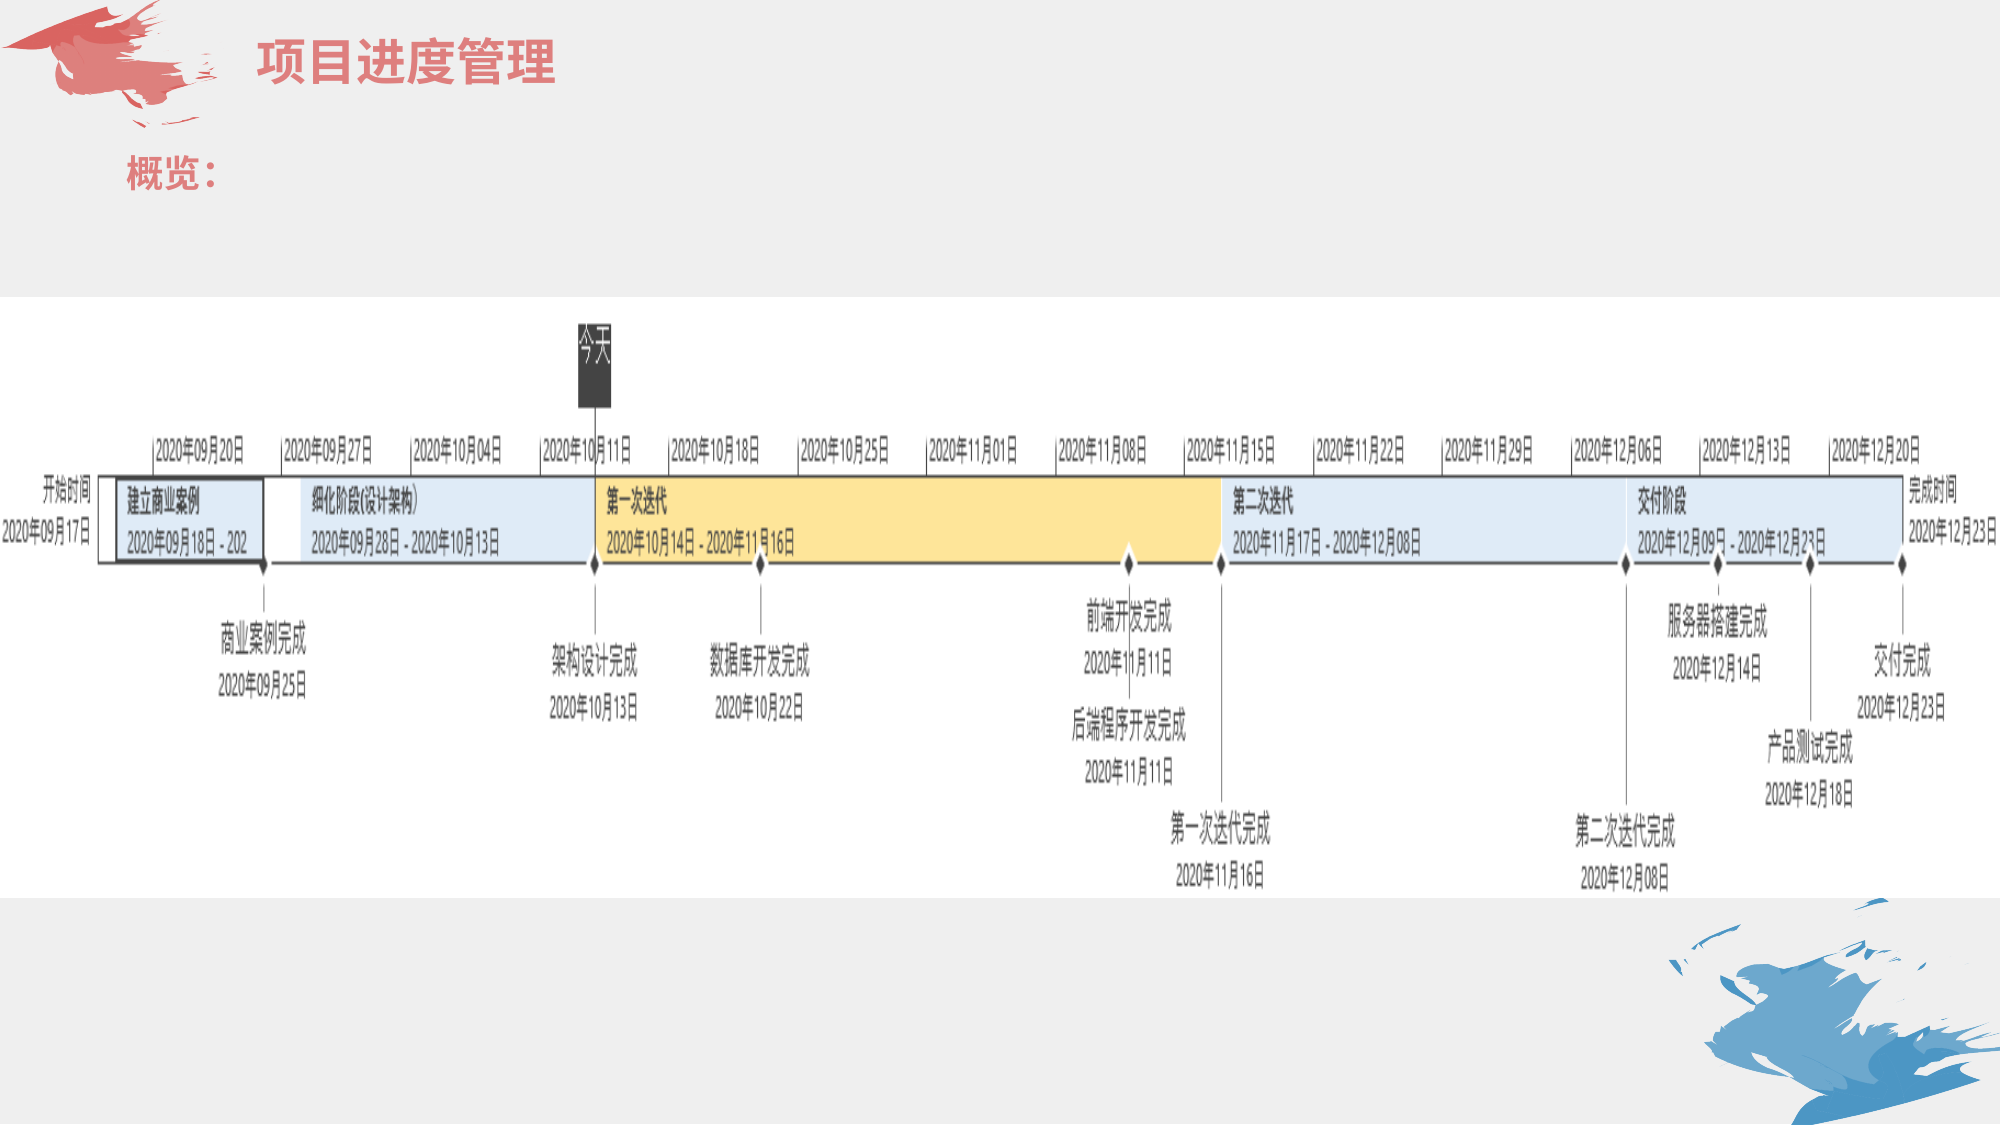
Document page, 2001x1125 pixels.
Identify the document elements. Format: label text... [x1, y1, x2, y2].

text_box 概览： [111, 143, 254, 203]
picture [0, 0, 2001, 1125]
text_box 项目进度管理 [241, 23, 572, 98]
